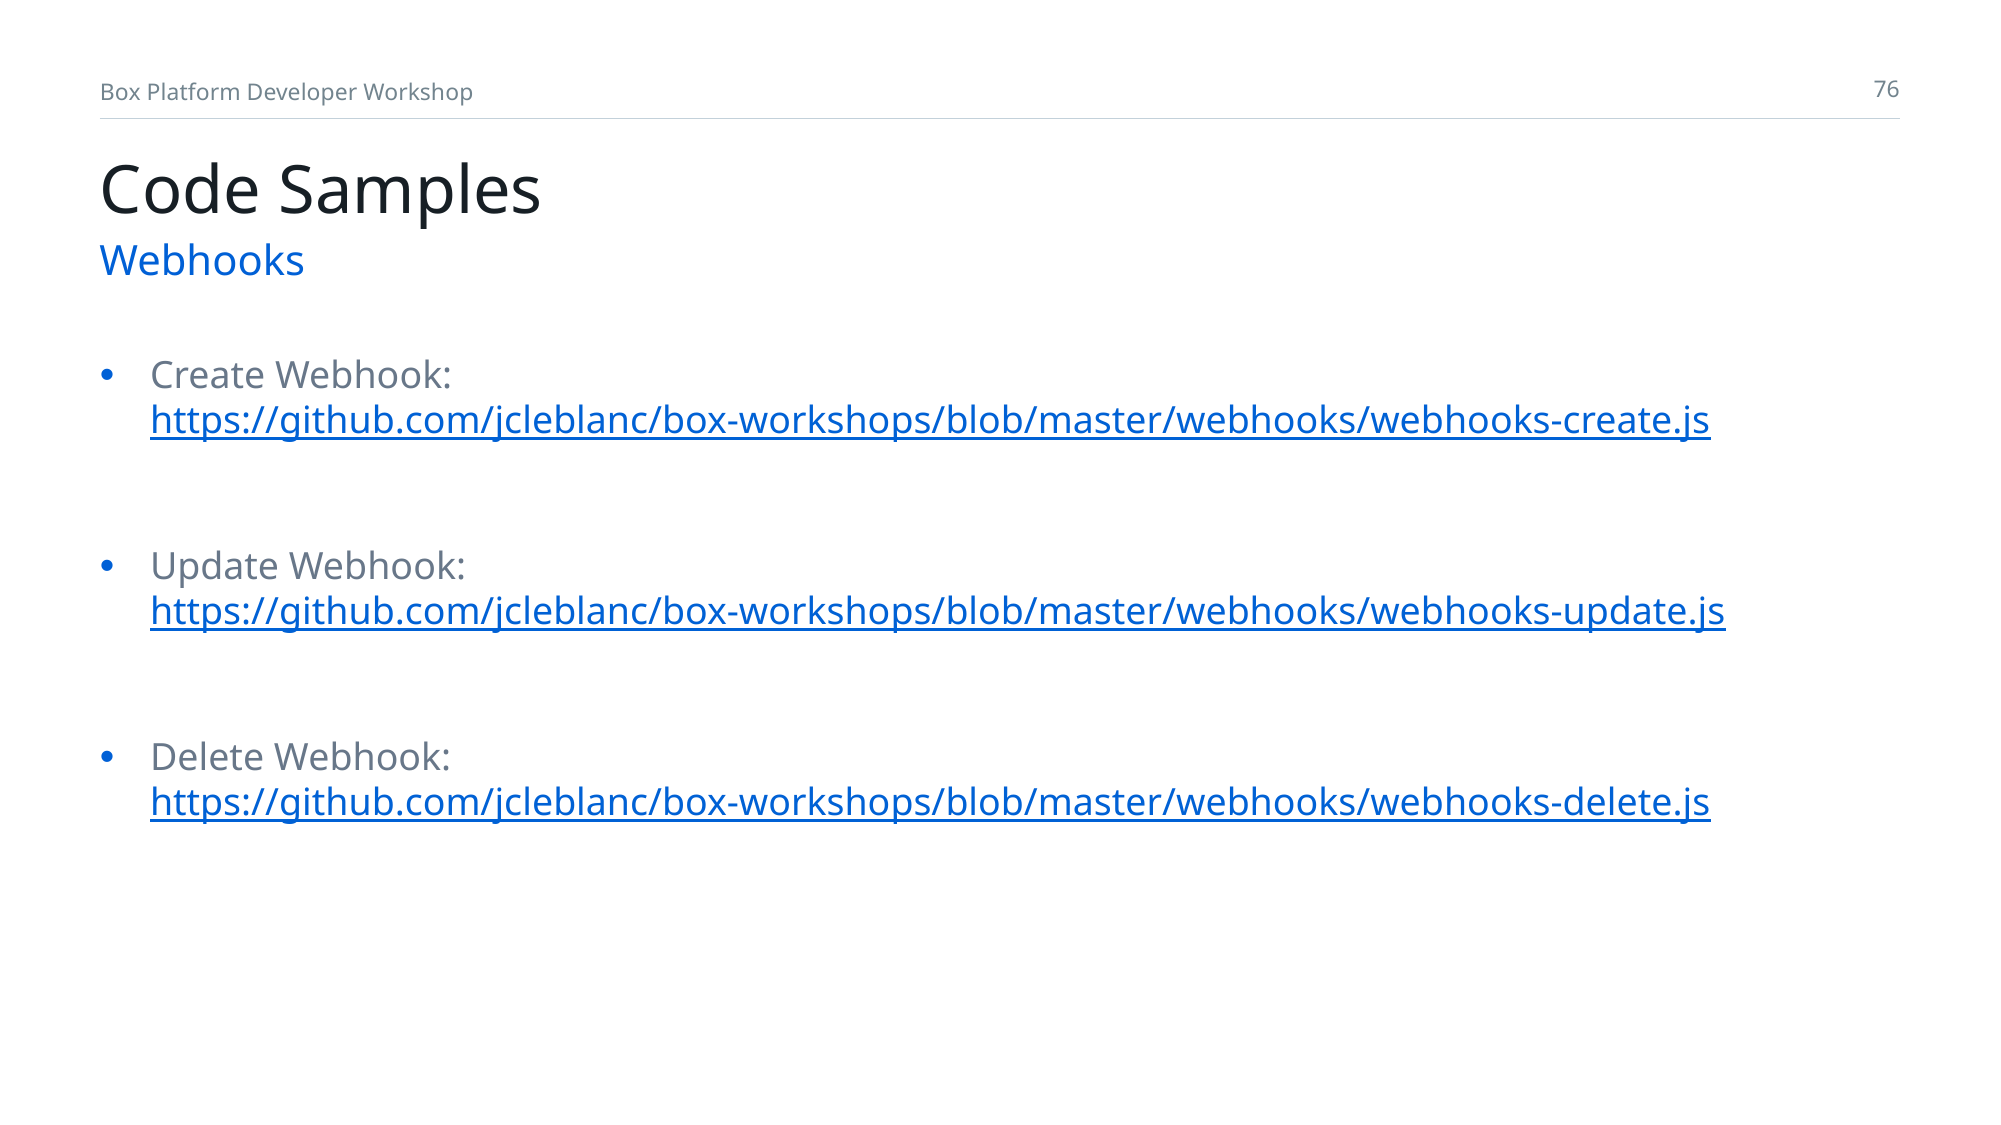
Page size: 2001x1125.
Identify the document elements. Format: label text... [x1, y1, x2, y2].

list Create Webhook: https://github.com/jcleblanc/box-workshops/blob/master/webhooks/webhooks-create.js Update Webhook: https://github.com/jcleblanc/box-workshops/blob/master/webhooks/webhooks-update.js Delete Webhook: https://github.com/jcleblanc/box-workshops/blob/master/webhooks/webhooks-delete.js [99, 343, 1902, 975]
title Code Samples [99, 147, 1900, 233]
list Webhooks [99, 233, 1900, 317]
